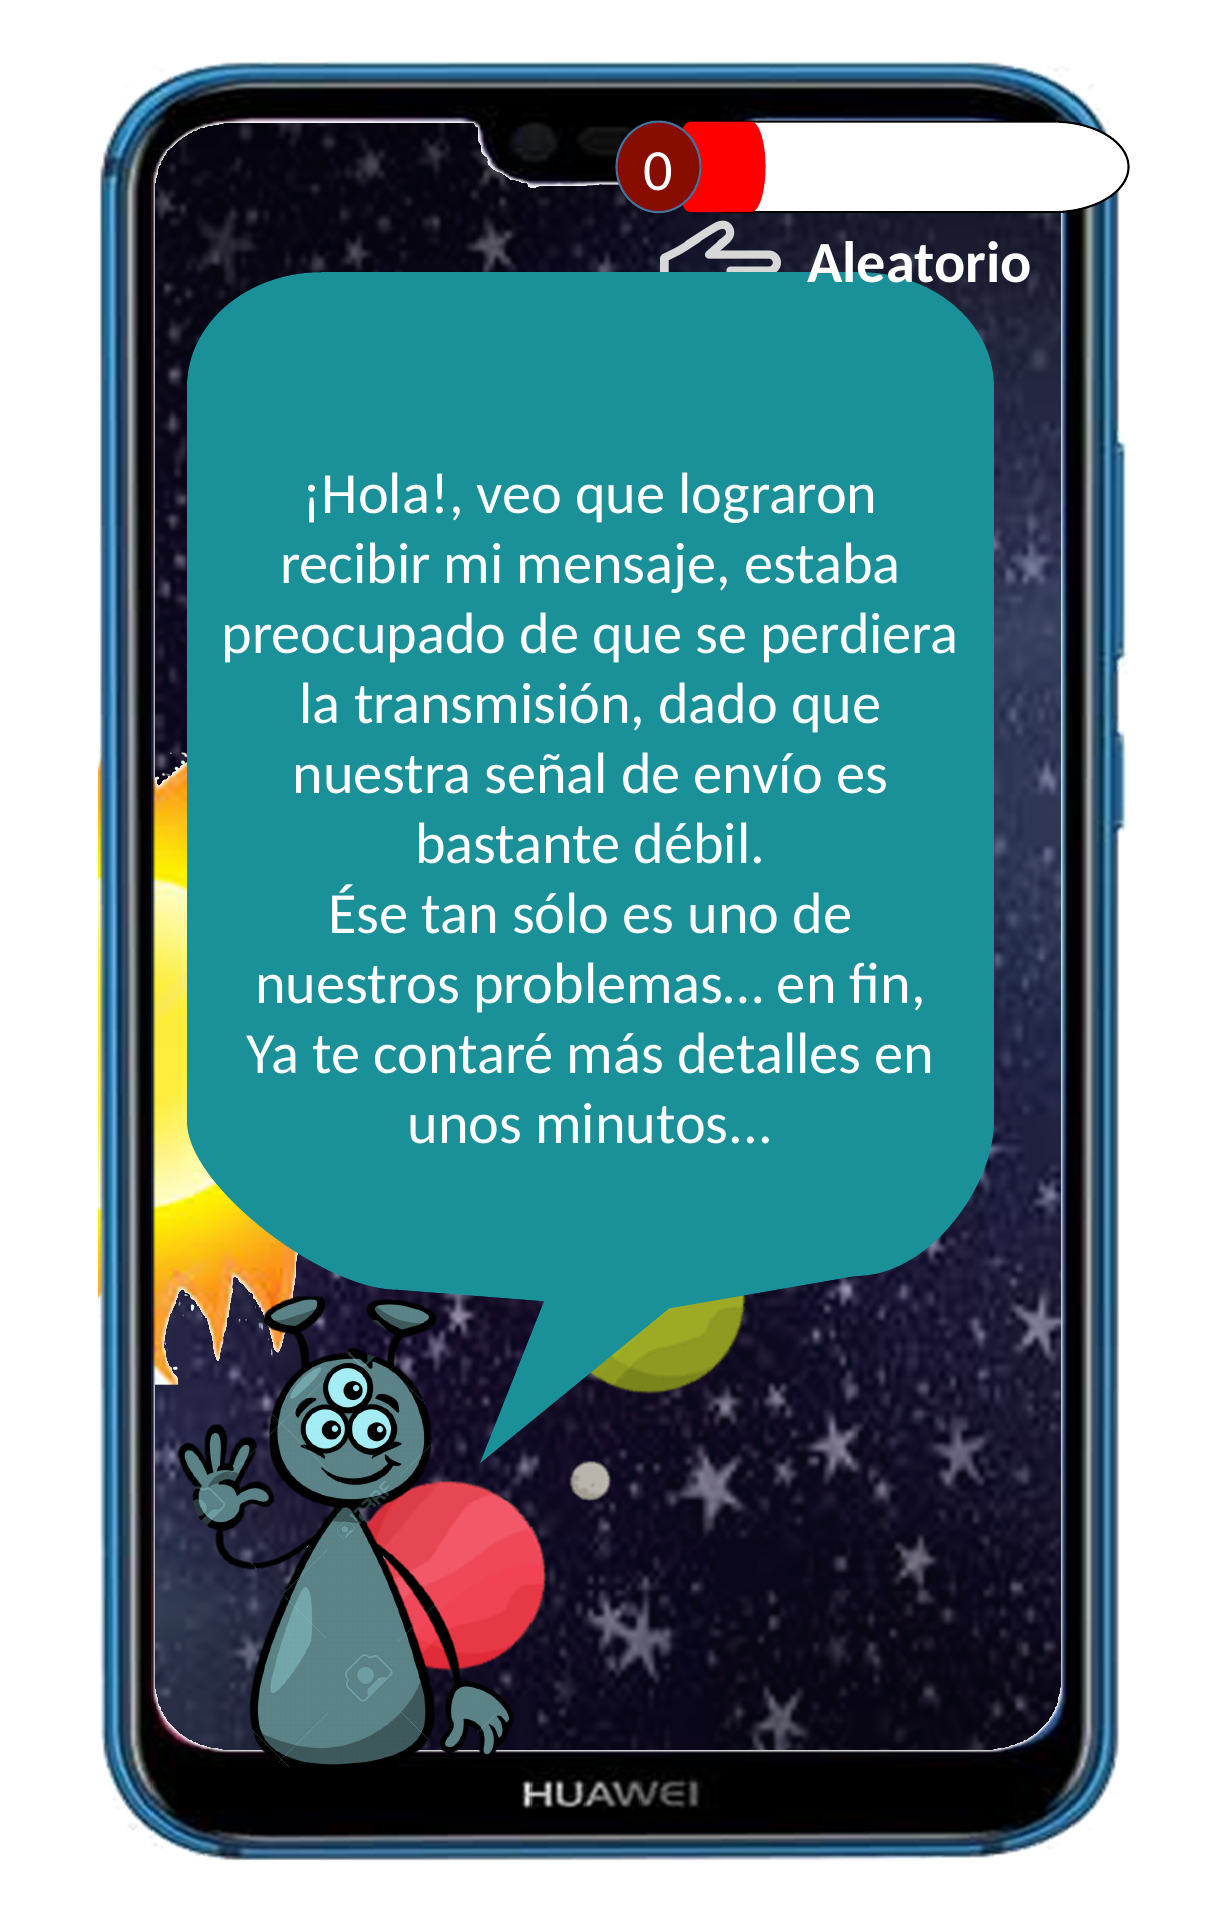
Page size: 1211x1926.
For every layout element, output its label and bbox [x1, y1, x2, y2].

picture [98, 58, 1128, 1861]
text_box [616, 121, 1129, 213]
